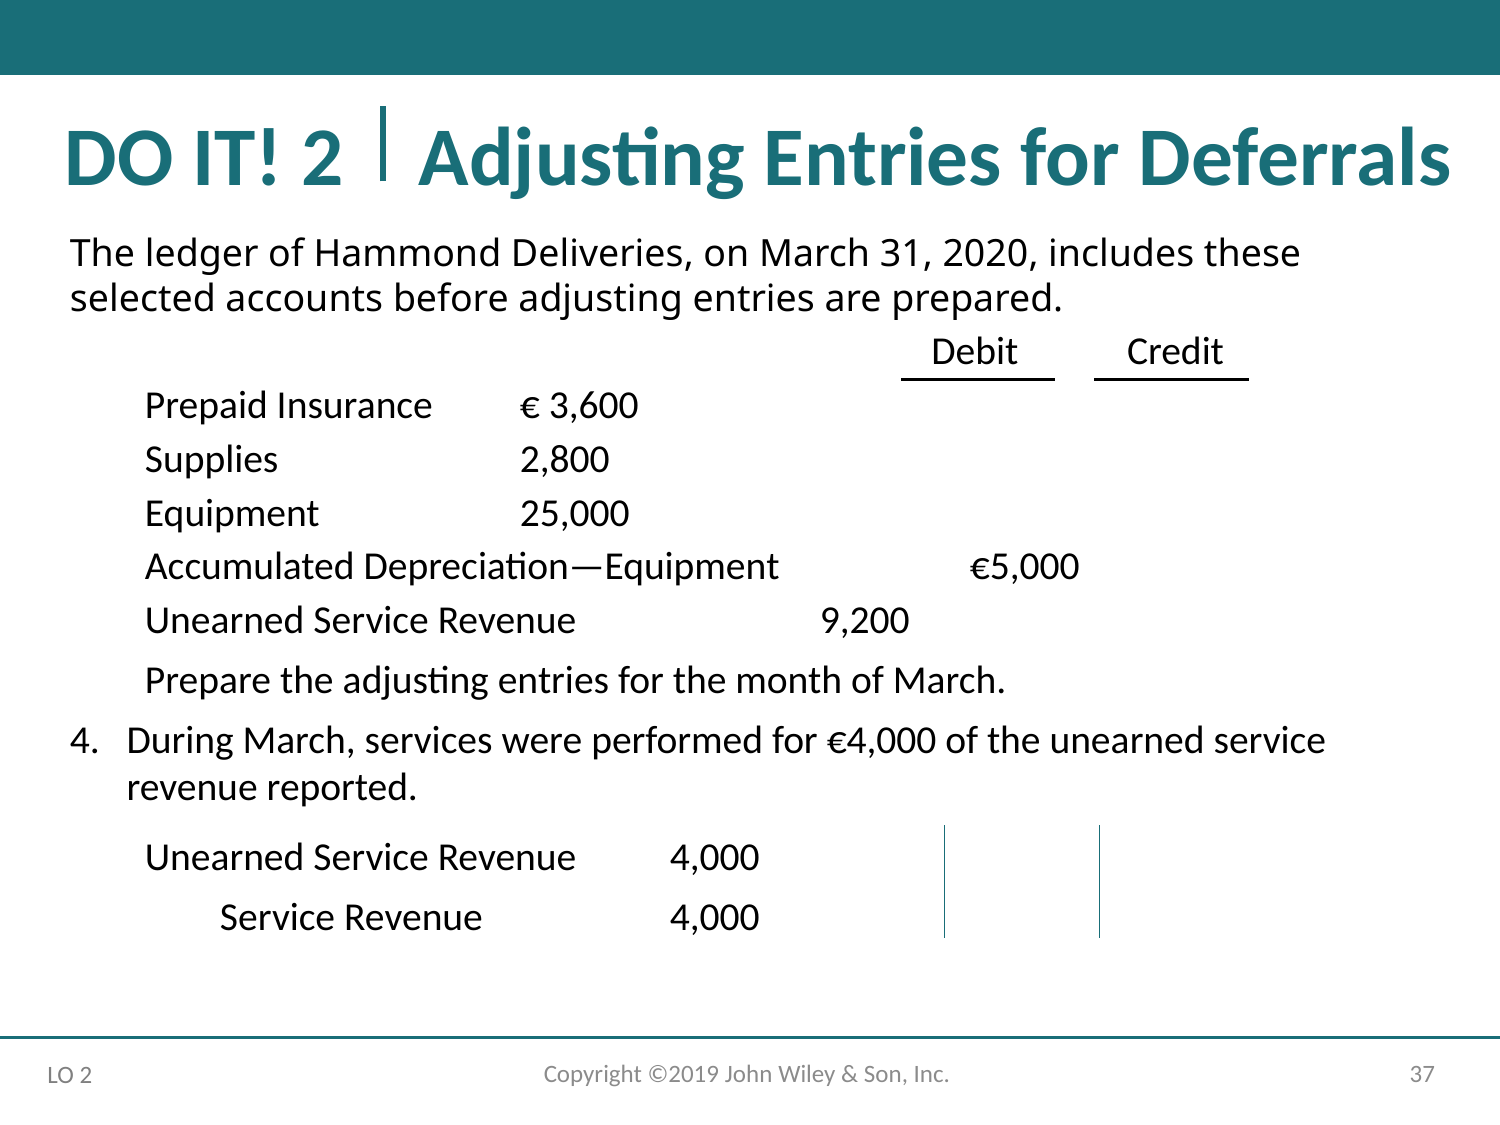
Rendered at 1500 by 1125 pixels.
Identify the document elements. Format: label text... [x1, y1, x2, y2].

text_box The ledger of Hammond Deliveries, on March 31, 2020, includes these selected accounts before adjusting entries are prepared. Debit Credit Prepaid Insurance € 3,600 Supplies 2,800 Equipment 25,000 Accumulated Depreciation—Equipment €5,000 Unearned Service Revenue 9,200 Prepare the adjusting entries for the month of March. During March, services were performed for €4,000 of the unearned service revenue reported. Unearned Service Revenue 4,000 Service Revenue 4,000 [55, 221, 1463, 946]
slide_number 37 [1059, 1042, 1450, 1103]
title DO IT! 2 Adjusting Entries for Deferrals [50, 106, 1500, 310]
list LO 2 [37, 1051, 118, 1125]
footer Copyright ©2019 John Wiley & Son, Inc. [496, 1042, 1004, 1103]
